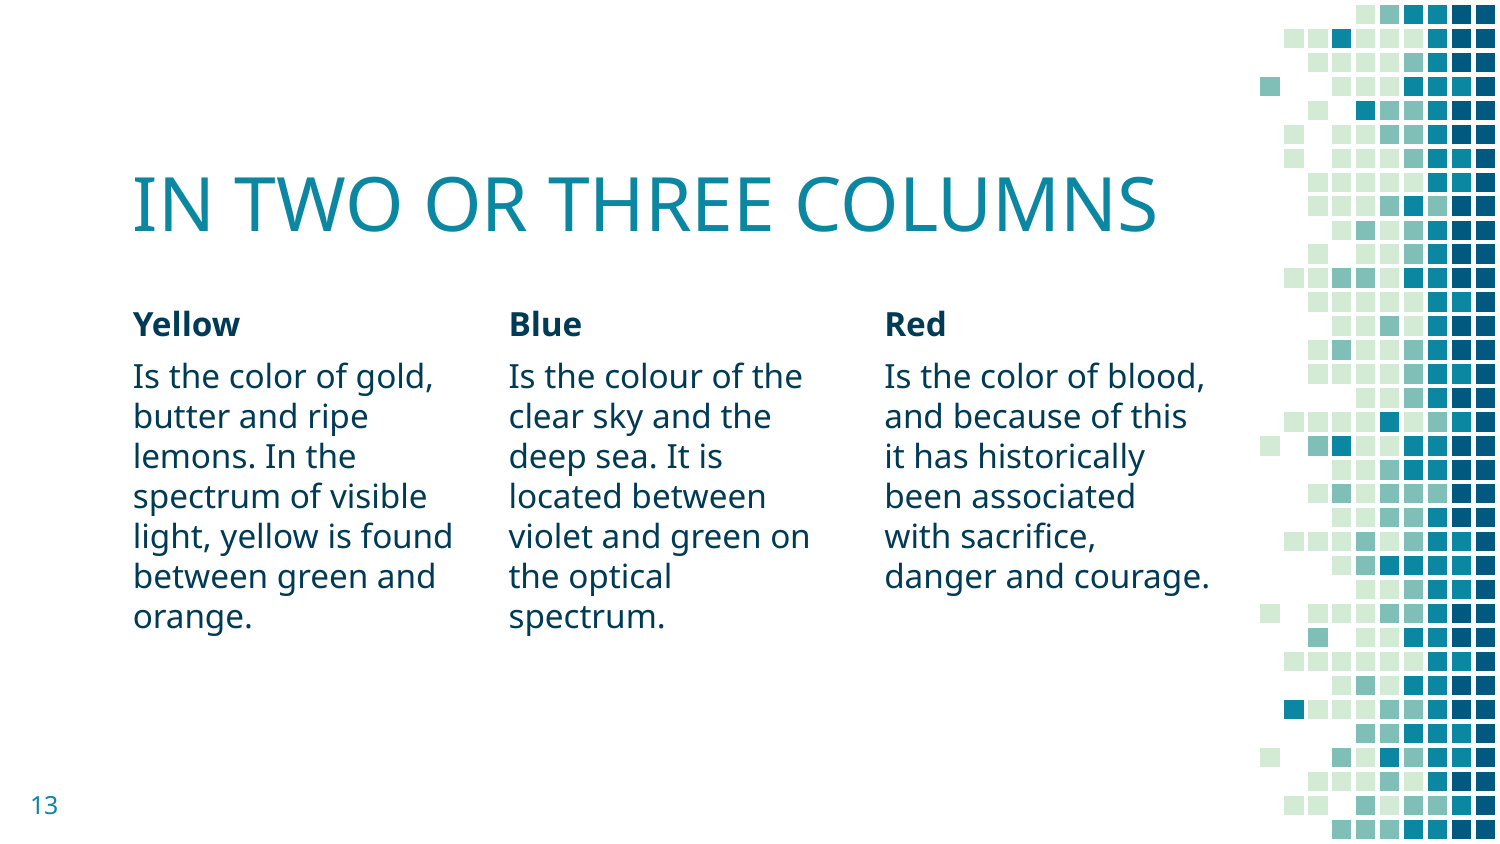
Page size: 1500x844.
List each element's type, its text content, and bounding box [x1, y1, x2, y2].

list Red Is the color of blood, and because of this it has historically been associated with sacrifice, danger and courage. [869, 287, 1227, 796]
list Blue Is the colour of the clear sky and the deep sea. It is located between violet and green on the optical spectrum. [493, 287, 852, 796]
title IN TWO OR THREE COLUMNS [117, 121, 1227, 262]
list Yellow Is the color of gold, butter and ripe lemons. In the spectrum of visible light, yellow is found between green and orange. [117, 287, 476, 796]
slide_number 13 [15, 774, 105, 839]
